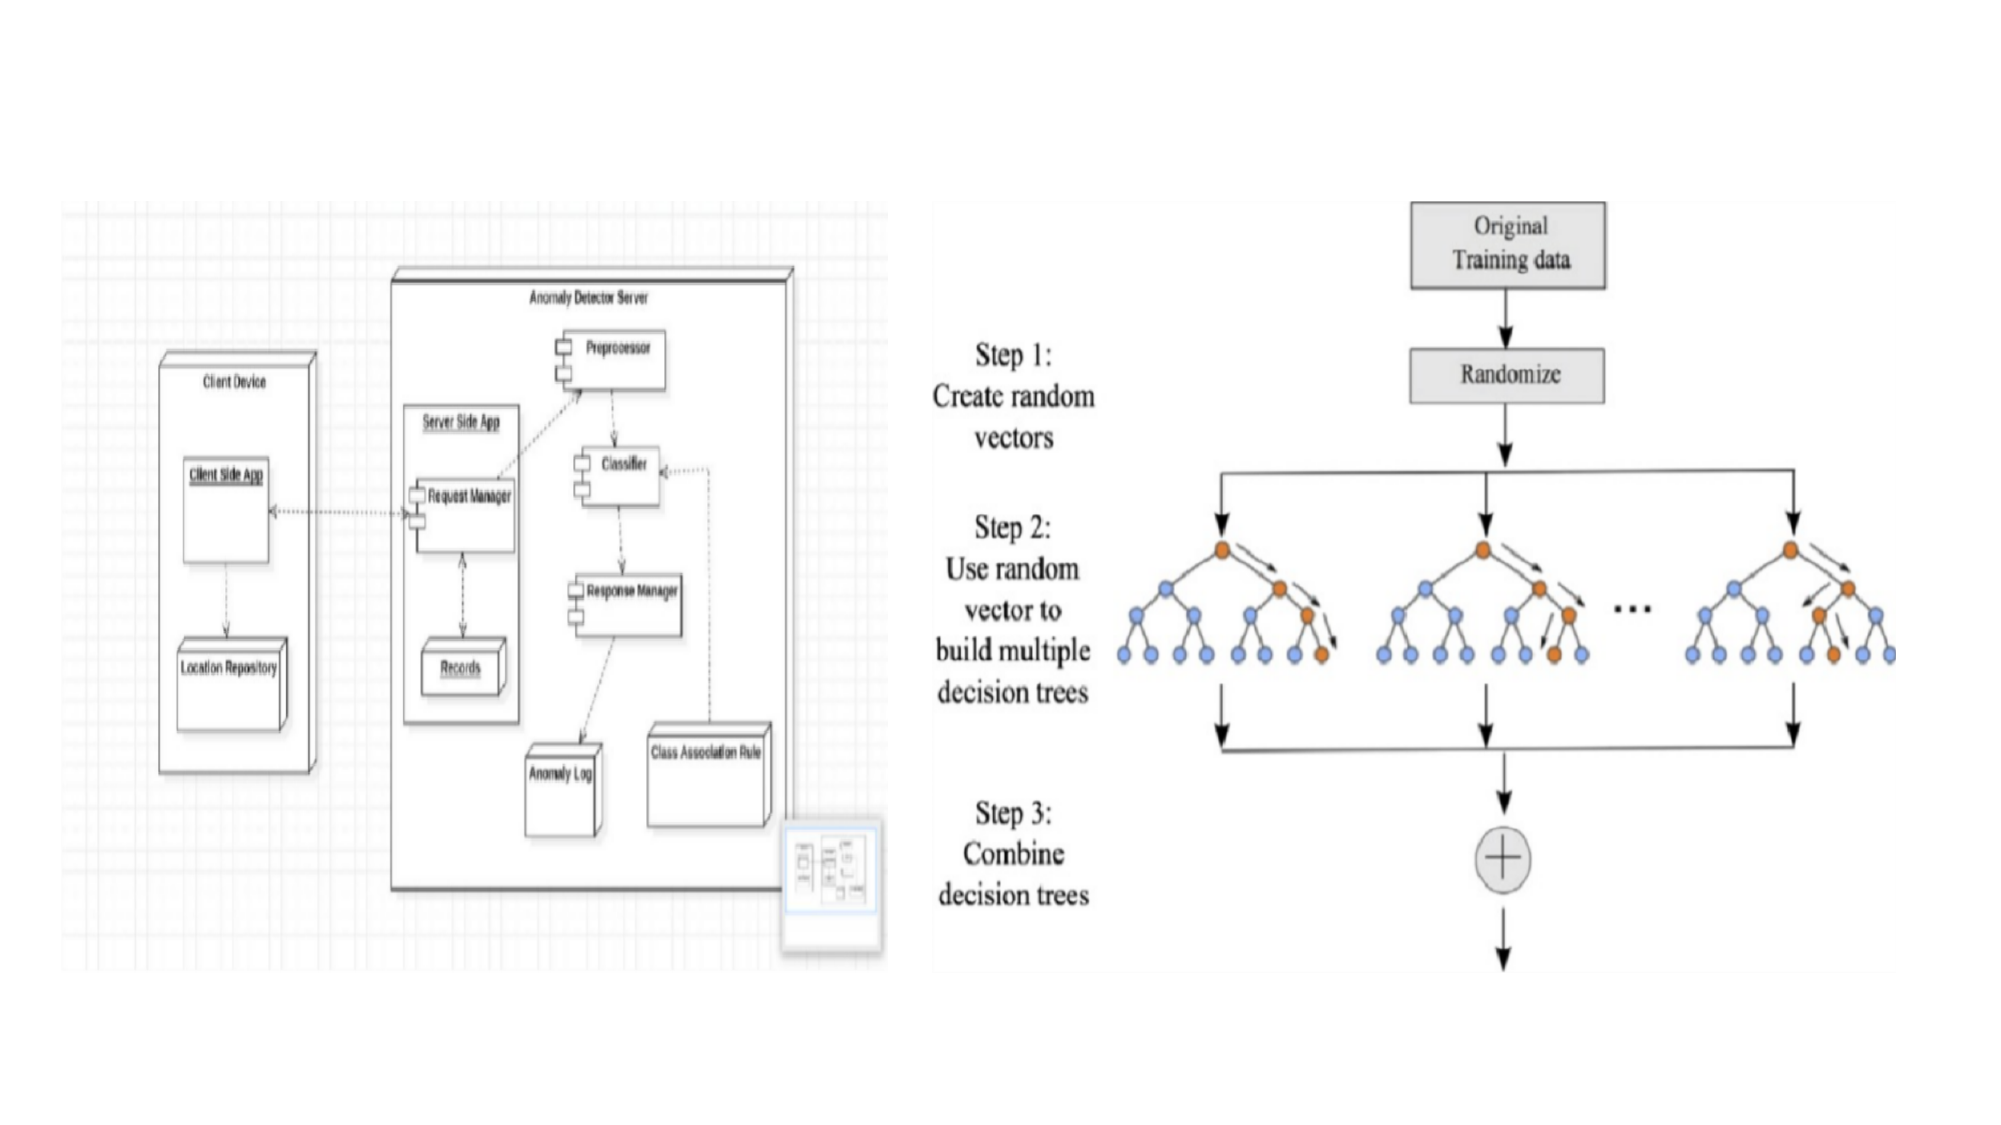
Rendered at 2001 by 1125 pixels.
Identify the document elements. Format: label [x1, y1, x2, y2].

picture [61, 201, 888, 973]
picture [932, 201, 1896, 973]
